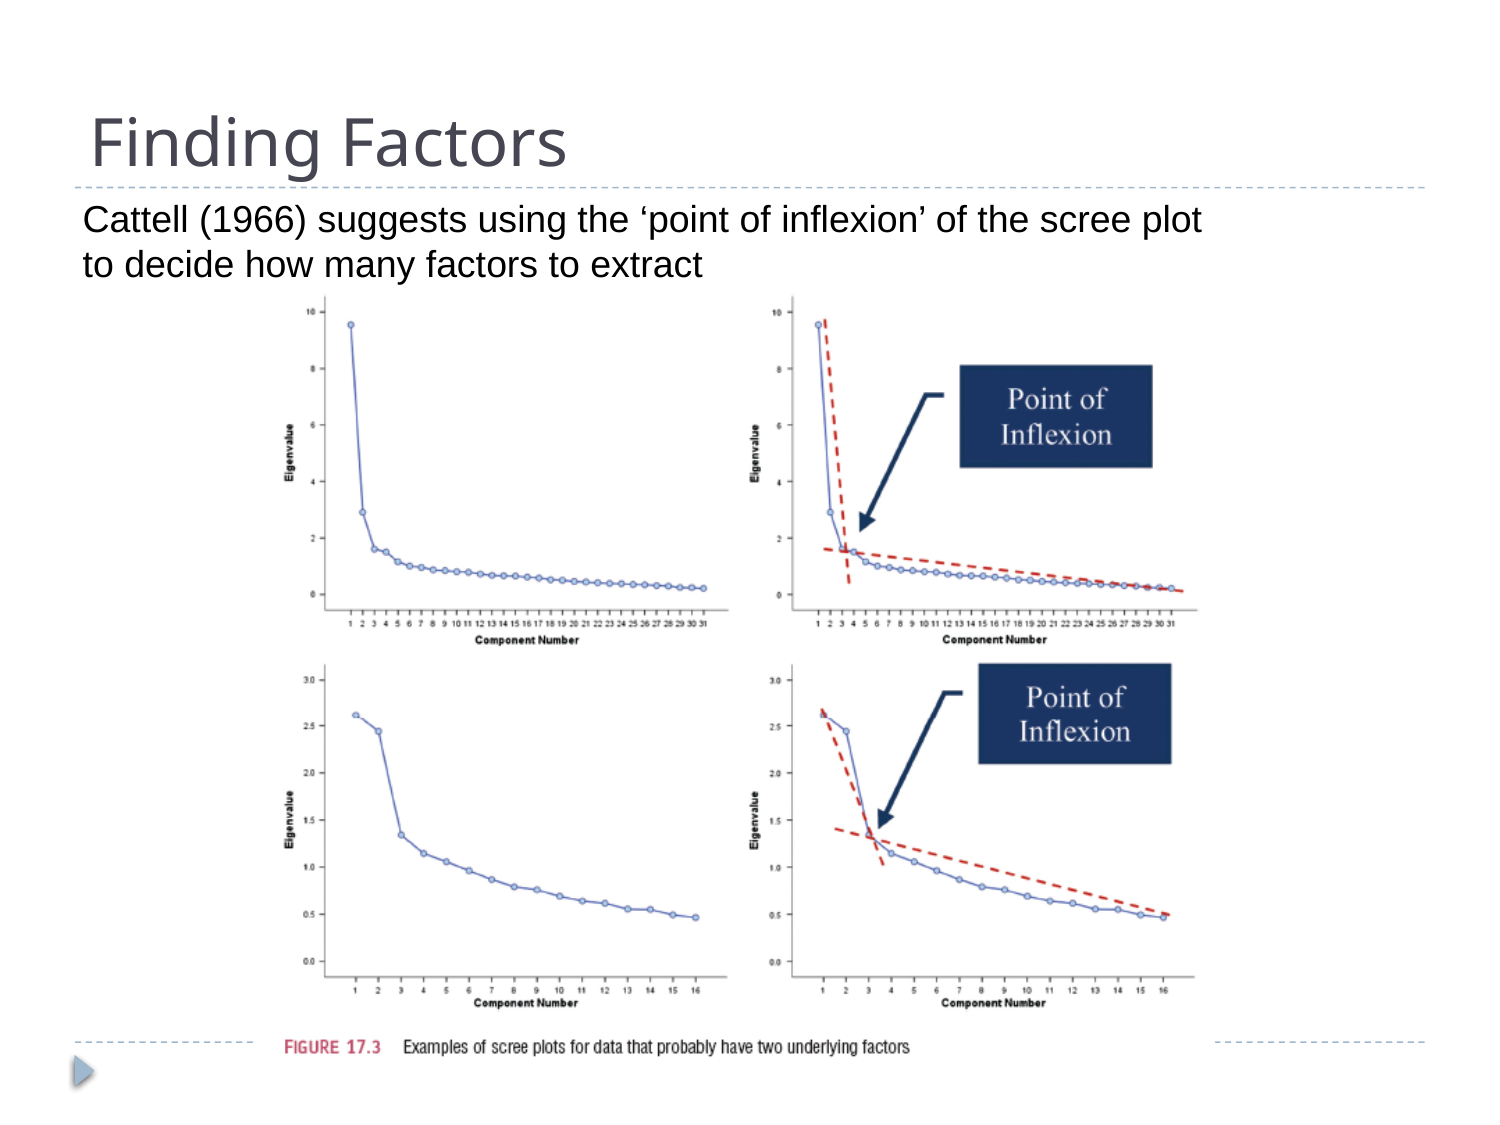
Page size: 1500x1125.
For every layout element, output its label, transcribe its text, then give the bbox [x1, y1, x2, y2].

title Finding Factors [75, 37, 1425, 188]
text_box Cattell (1966) suggests using the ‘point of inflexion’ of the scree plot to decide how many factors to extract [68, 187, 1243, 293]
picture [252, 276, 1216, 1079]
